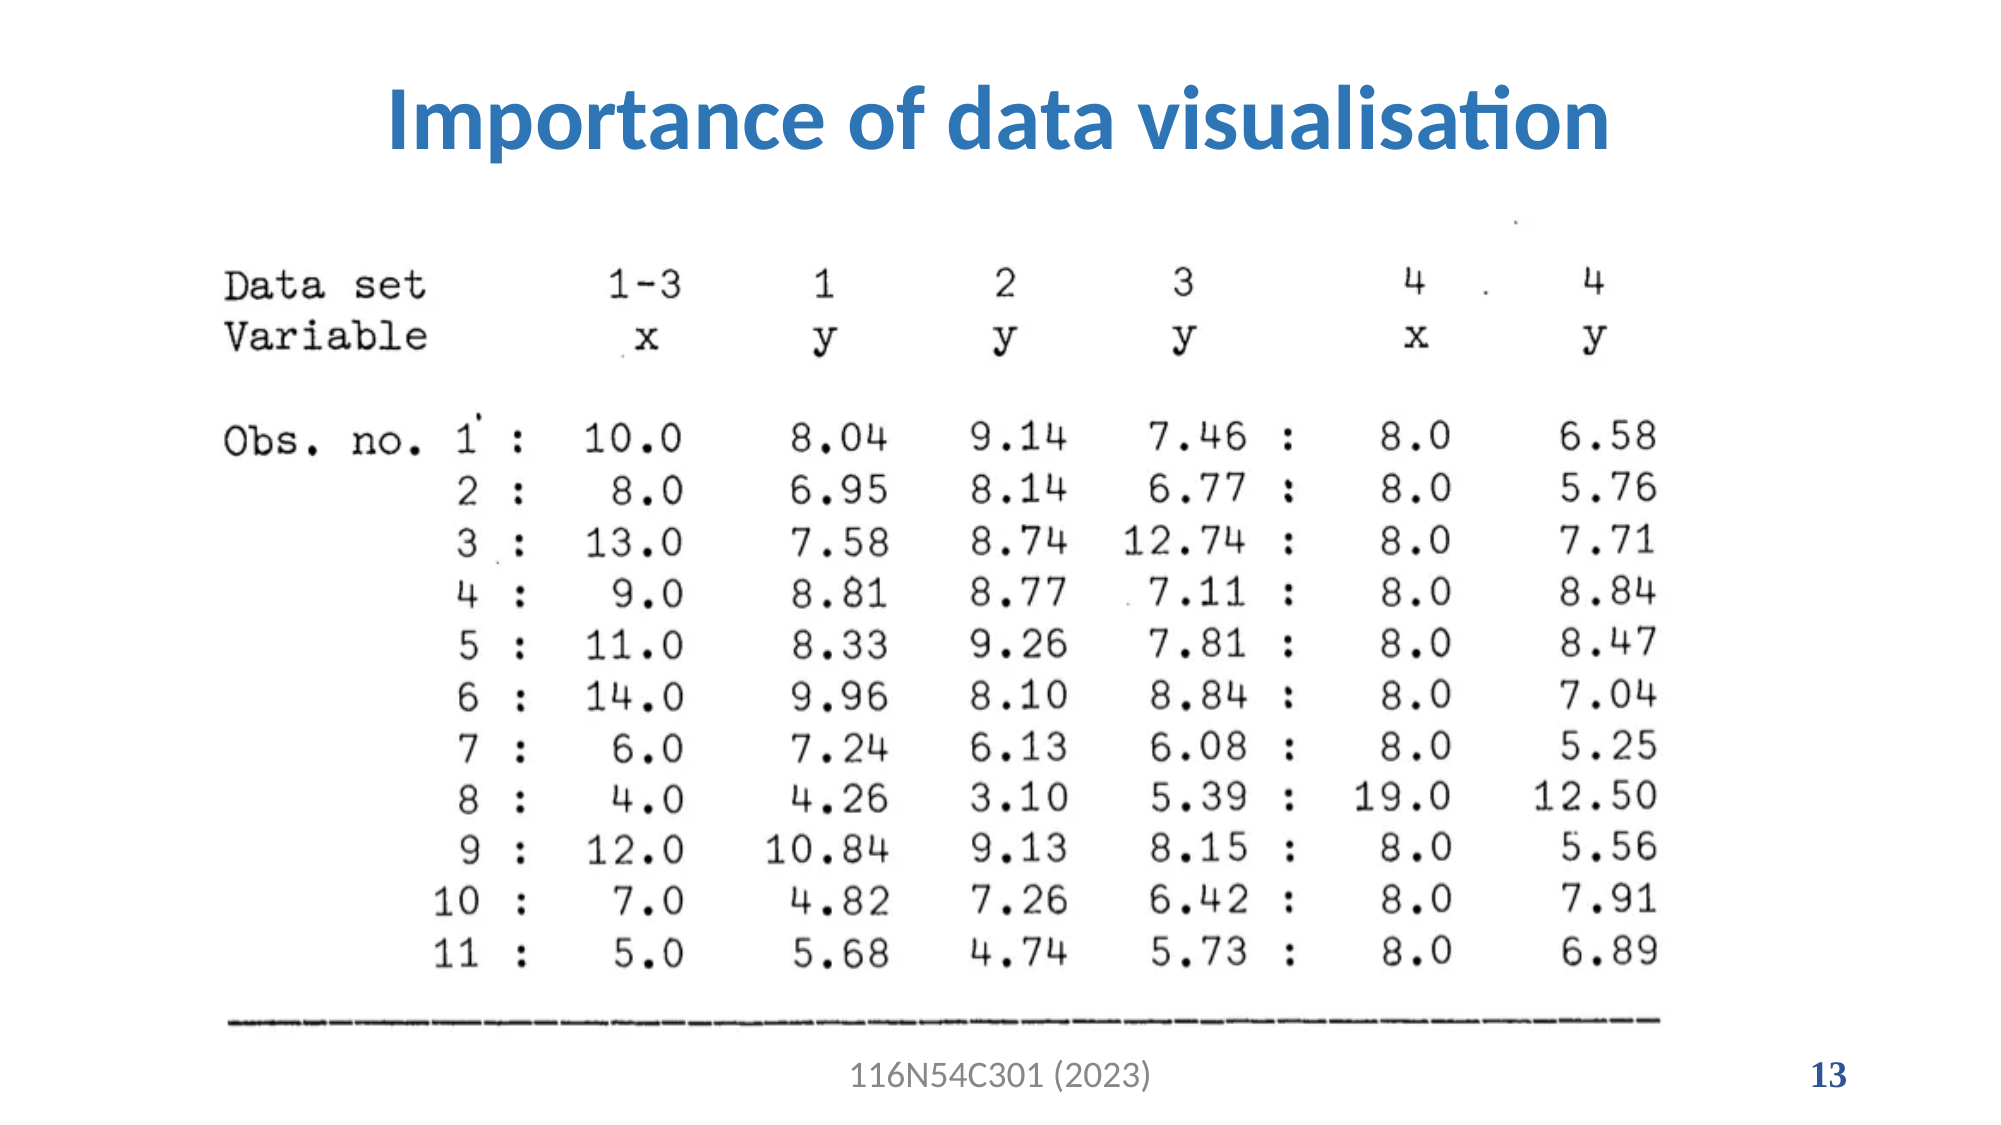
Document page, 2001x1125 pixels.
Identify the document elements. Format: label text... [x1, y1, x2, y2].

slide_number 13 [1412, 1042, 1863, 1103]
title Importance of data visualisation [137, 11, 1863, 229]
picture [186, 215, 1700, 1060]
footer 116N54C301 (2023) [662, 1069, 1338, 1103]
